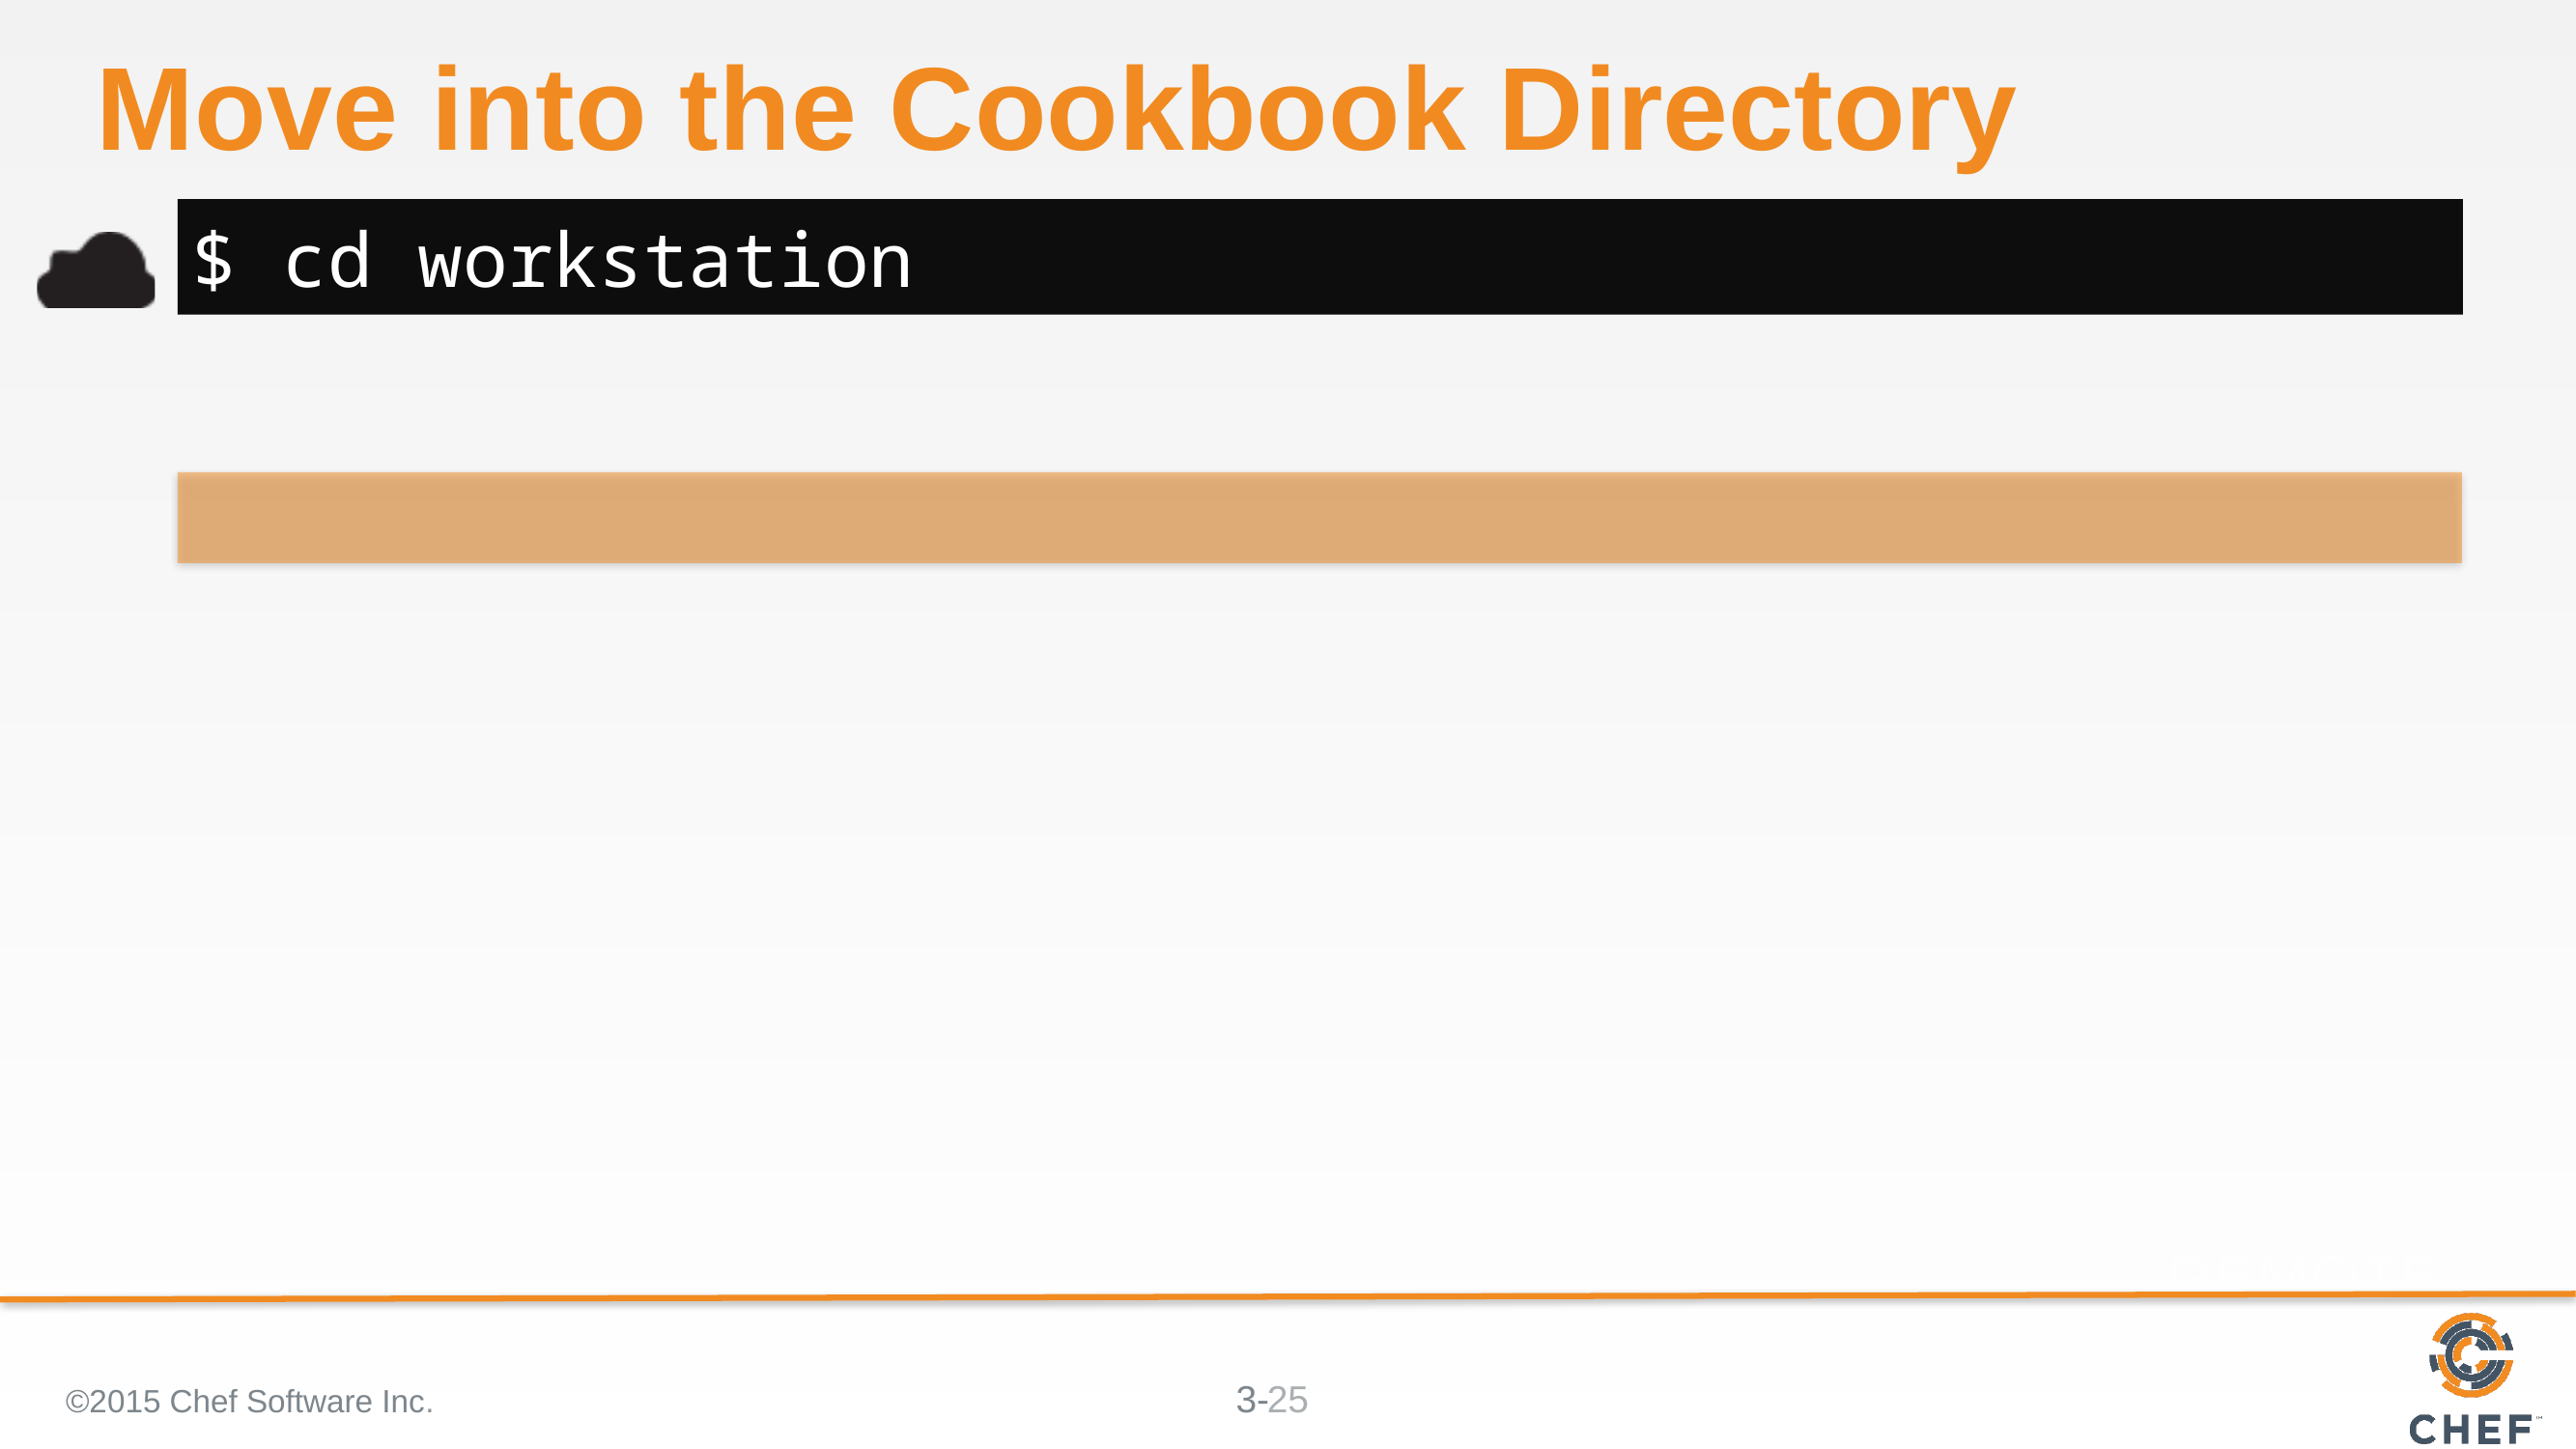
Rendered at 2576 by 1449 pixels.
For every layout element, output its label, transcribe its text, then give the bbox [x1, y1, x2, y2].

picture [2399, 1297, 2550, 1449]
title Move into the Cookbook Directory [96, 48, 2463, 180]
slide_number 25 [998, 1359, 1578, 1437]
footer ©2015 Chef Software Inc. [51, 1359, 952, 1440]
list $ cd workstation [177, 199, 2463, 315]
